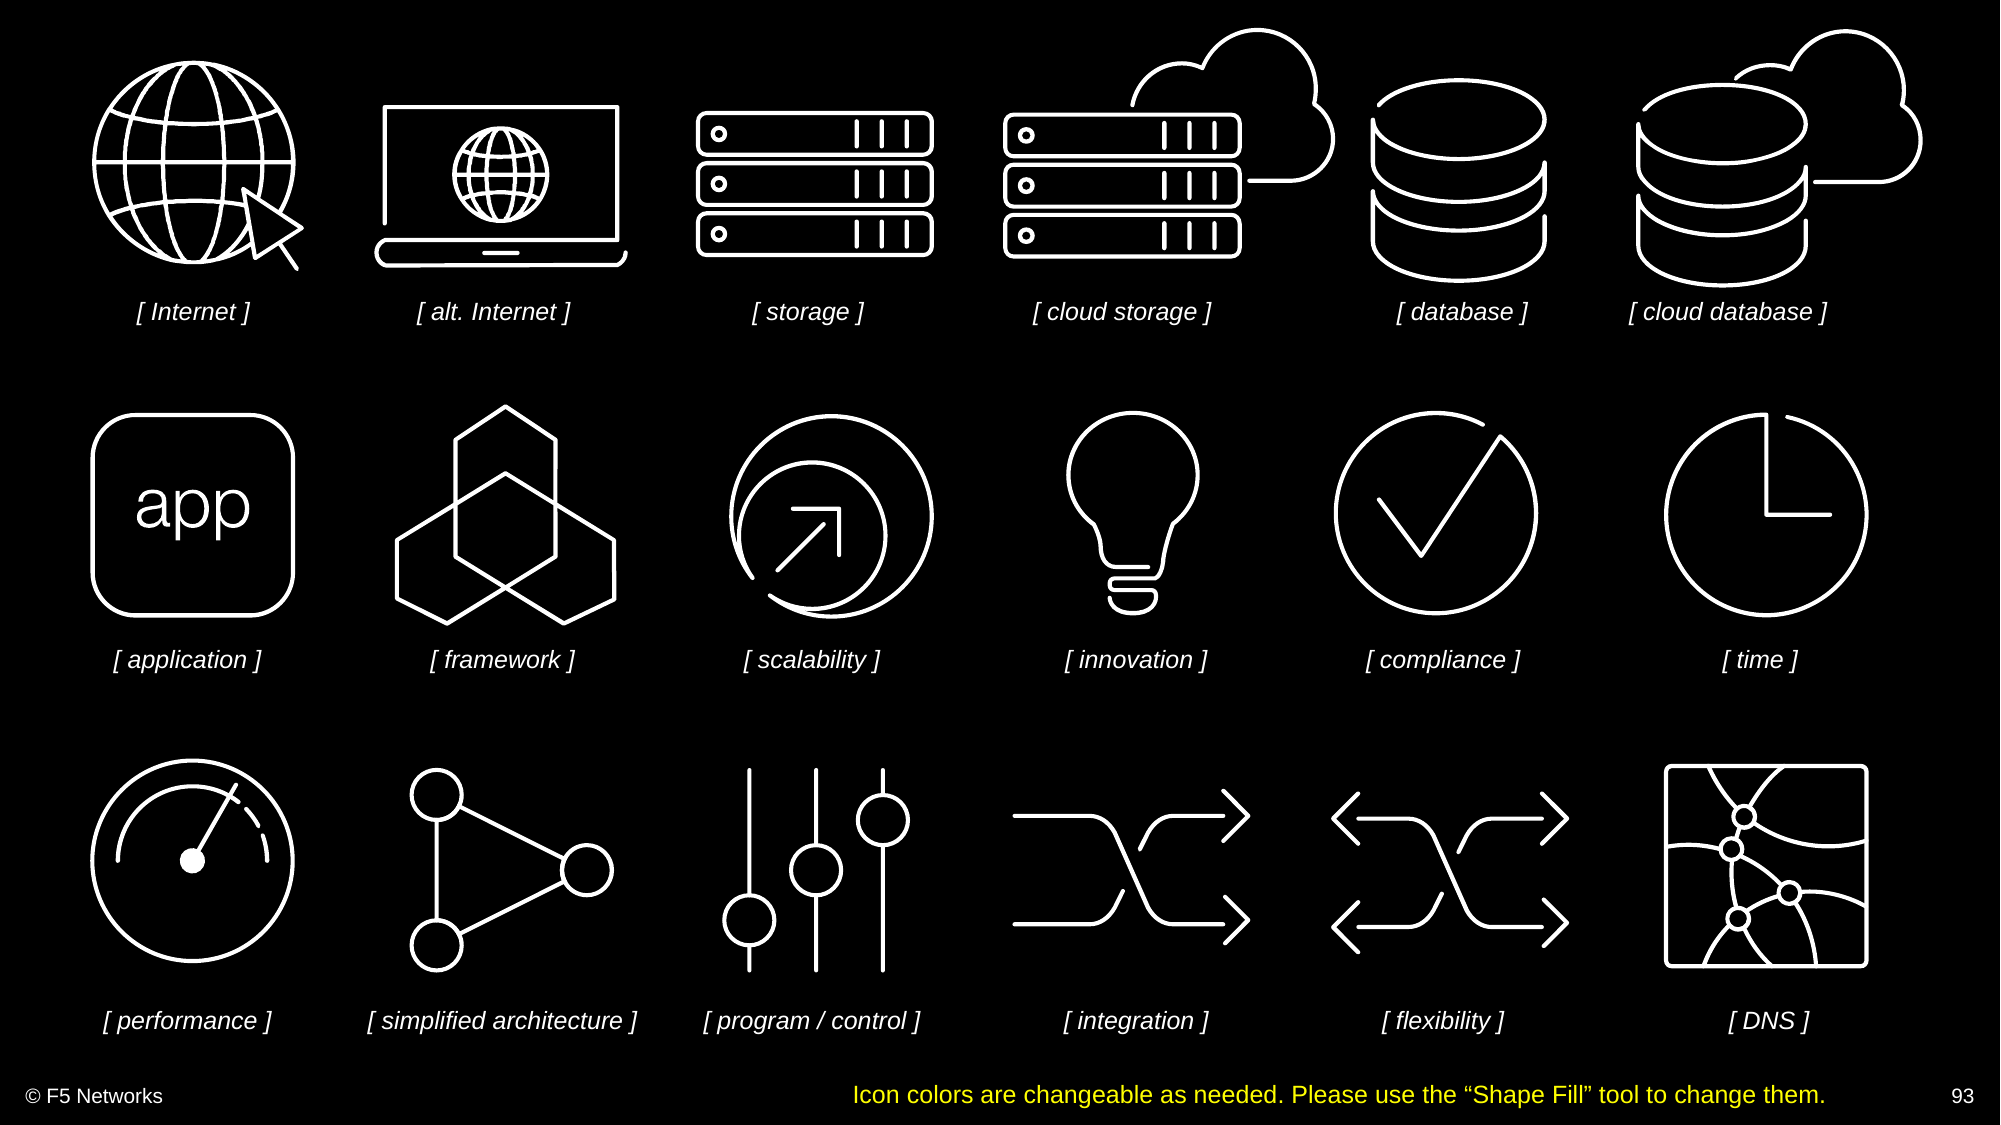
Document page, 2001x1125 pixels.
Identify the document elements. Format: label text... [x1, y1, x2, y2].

text_box [ alt. Internet ] [391, 280, 597, 341]
text_box [ compliance ] [1340, 628, 1547, 689]
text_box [90, 412, 296, 618]
text_box [ framework ] [404, 628, 601, 689]
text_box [1636, 29, 1923, 288]
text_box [1012, 788, 1251, 946]
text_box [ program / control ] [677, 989, 947, 1050]
text_box [ innovation ] [1039, 628, 1234, 689]
text_box [1333, 410, 1539, 616]
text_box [374, 105, 628, 268]
text_box [1066, 410, 1200, 616]
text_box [729, 414, 934, 619]
text_box [ DNS ] [1703, 989, 1835, 1050]
text_box Icon colors are changeable as needed. Please use the “Shape Fill” tool to change them. [837, 1071, 1890, 1116]
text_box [90, 758, 295, 964]
text_box [ flexibility ] [1356, 989, 1531, 1050]
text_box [1003, 27, 1336, 259]
text_box [92, 60, 304, 271]
text_box [ performance ] [77, 989, 298, 1050]
text_box [ simplified architecture ] [342, 989, 664, 1050]
text_box [1370, 78, 1547, 280]
text_box [ scalability ] [718, 628, 907, 689]
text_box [722, 767, 911, 973]
text_box [394, 404, 617, 626]
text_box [1663, 763, 1869, 969]
slide_number 93 [1550, 1065, 2000, 1125]
text_box [ integration ] [1038, 989, 1235, 1050]
text_box [ Internet ] [111, 280, 276, 341]
text_box [ cloud storage ] [1007, 280, 1238, 341]
text_box [1664, 412, 1869, 618]
text_box [ database ] [1371, 280, 1554, 341]
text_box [695, 110, 934, 258]
text_box [ cloud database ] [1603, 280, 1854, 341]
text_box [ application ] [88, 628, 288, 689]
footer © F5 Networks [0, 1065, 675, 1125]
text_box [ storage ] [726, 280, 890, 341]
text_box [409, 767, 615, 973]
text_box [1330, 791, 1570, 955]
text_box [ time ] [1697, 628, 1824, 689]
